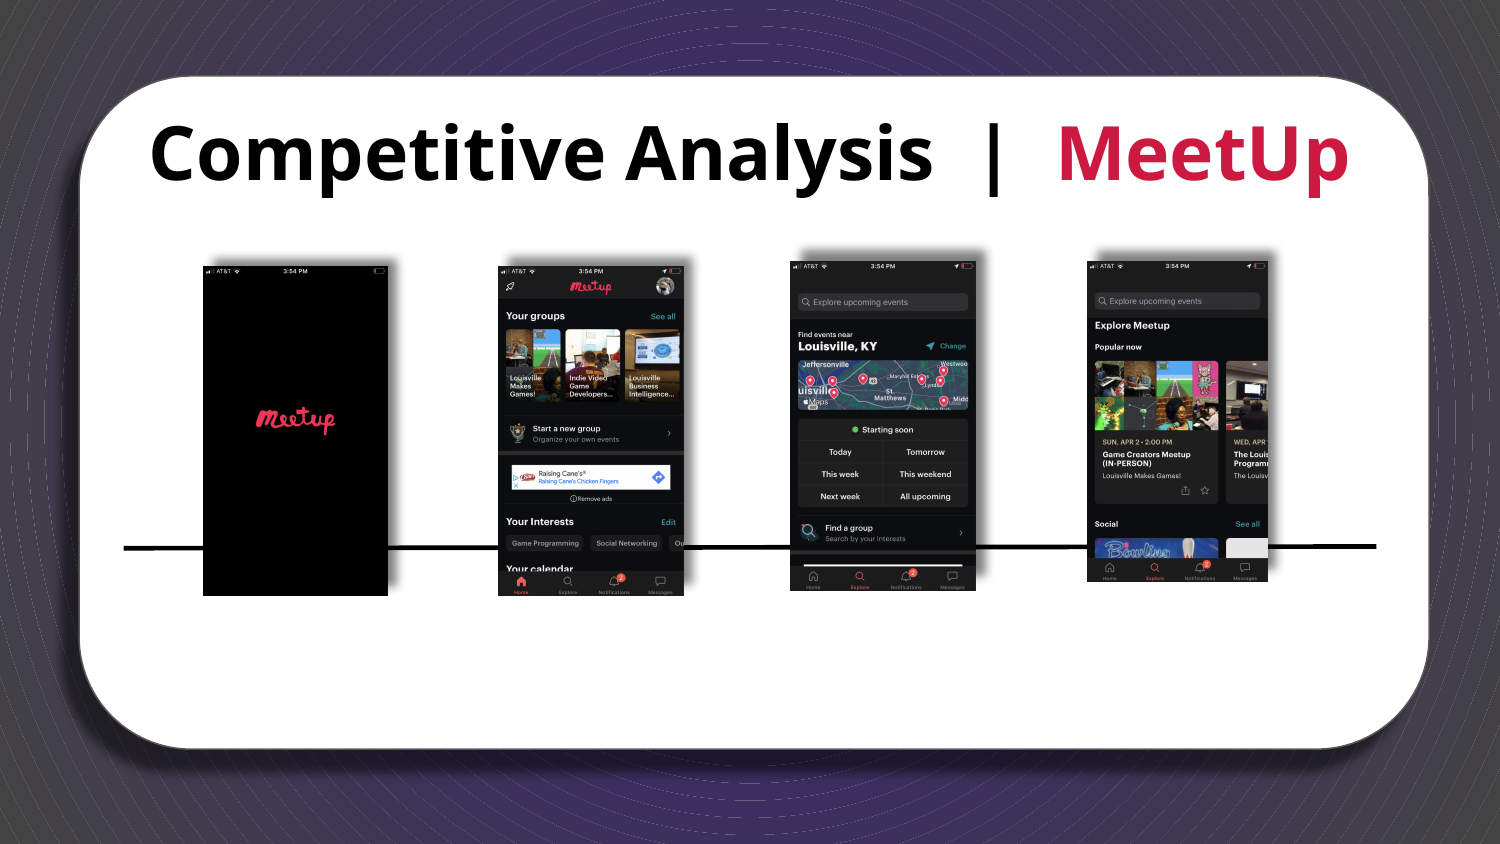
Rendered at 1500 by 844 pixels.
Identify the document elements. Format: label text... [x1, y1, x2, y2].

picture [498, 266, 684, 596]
text_box [79, 226, 1430, 750]
picture [202, 266, 389, 596]
picture [1087, 261, 1268, 582]
title Competitive Analysis | MeetUp [51, 76, 1449, 226]
picture [790, 261, 976, 591]
